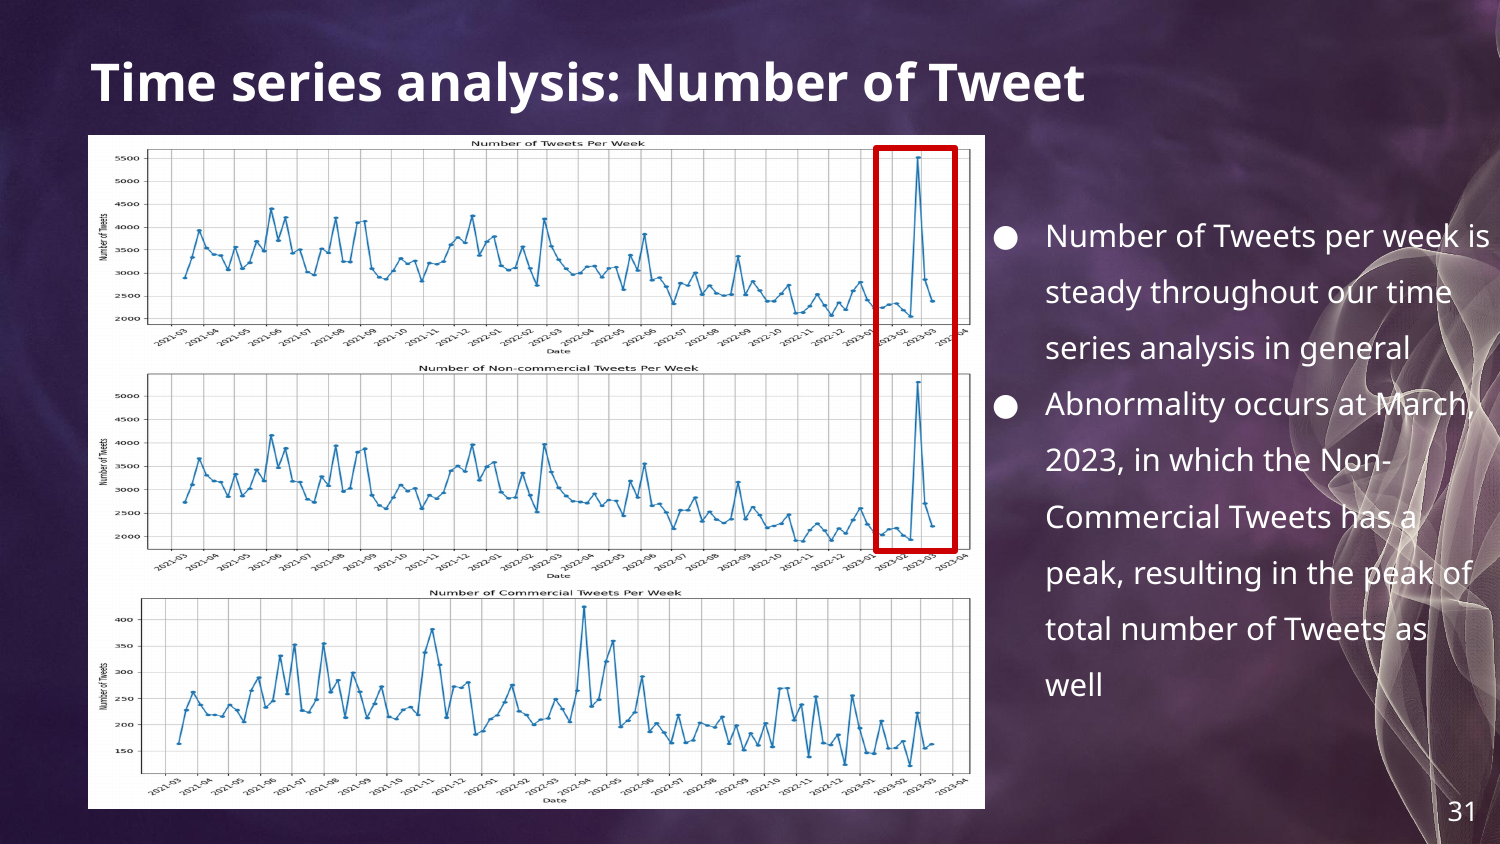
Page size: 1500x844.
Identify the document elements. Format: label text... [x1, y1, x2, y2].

slide_number ‹#› [1403, 779, 1494, 844]
title Time series analysis: Number of Tweet [75, 39, 1411, 122]
text_box Number of Tweets per week is steady throughout our time series analysis in general Abnormality occurs at March, 2023, in which the Non-Commercial Tweets has a peak, resulting in the peak of total number of Tweets as well [990, 182, 1500, 718]
picture [0, 0, 1500, 844]
